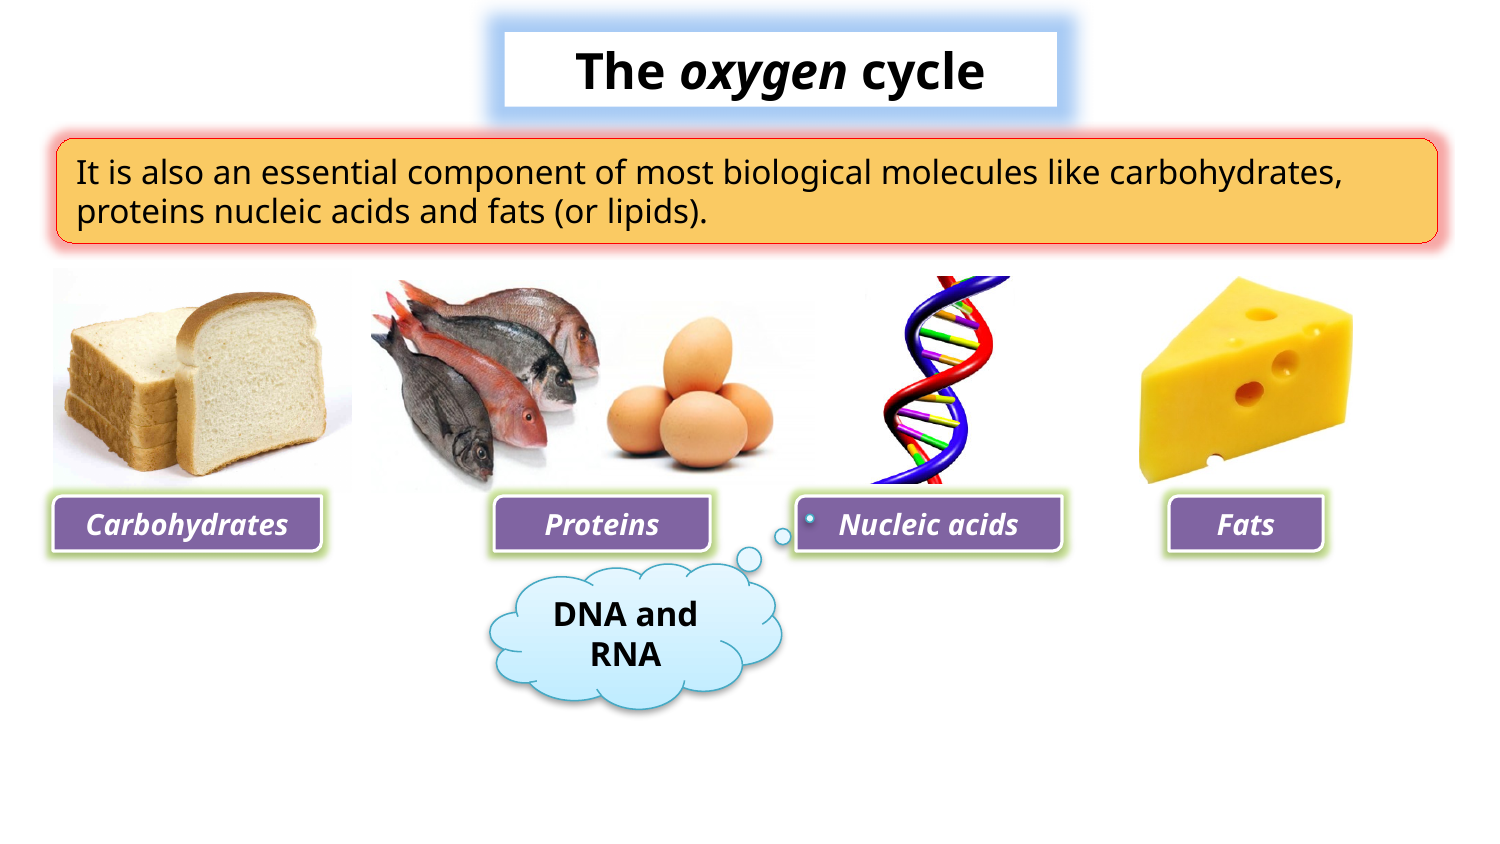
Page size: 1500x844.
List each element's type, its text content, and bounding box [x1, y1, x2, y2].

text_box The oxygen cycle [504, 32, 1057, 107]
text_box DNA and RNA [489, 560, 783, 711]
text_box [52, 268, 352, 553]
text_box It is also an essential component of most biological molecules like carbohydrates, proteins nucleic acids and fats (or lipids). [56, 138, 1438, 244]
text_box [1139, 276, 1353, 553]
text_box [795, 276, 1063, 553]
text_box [371, 279, 791, 553]
